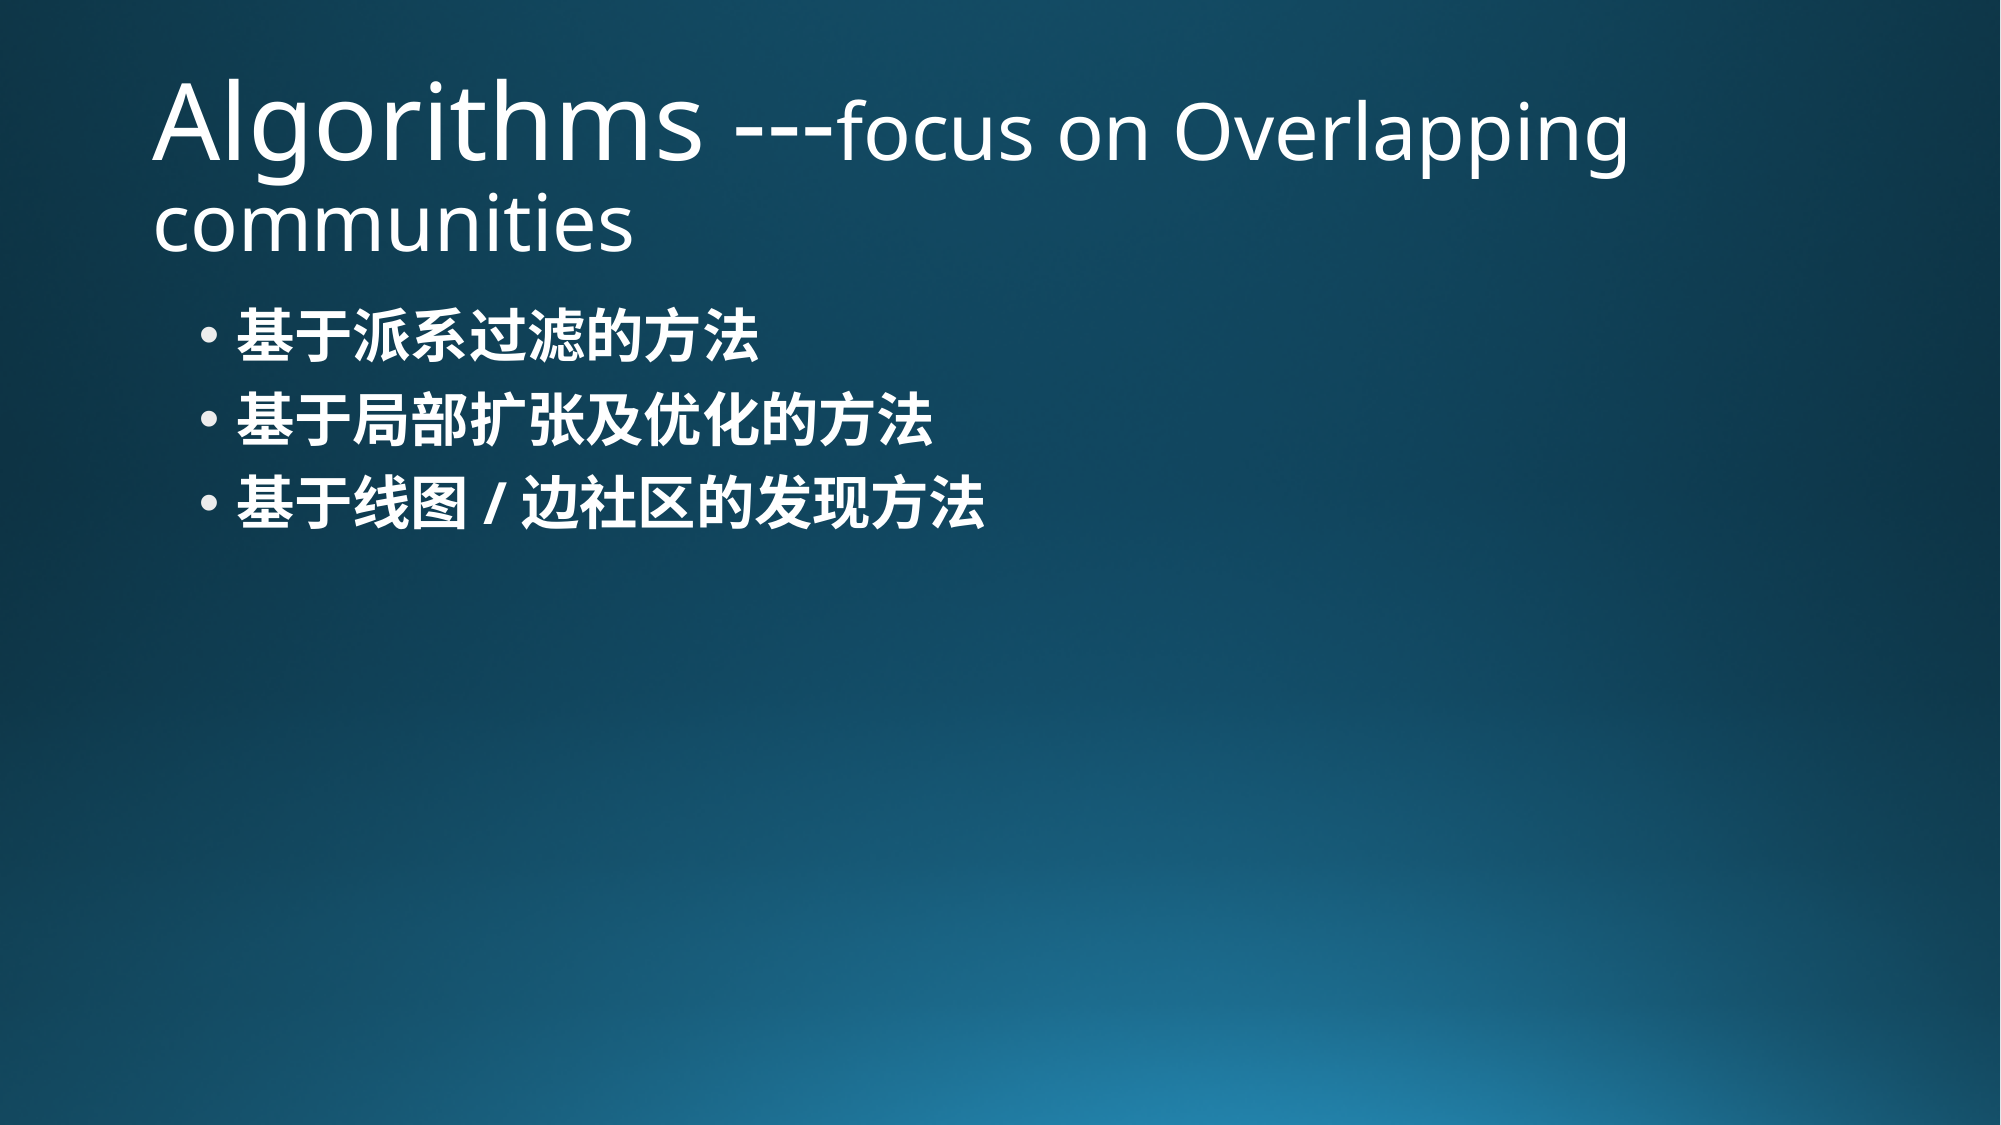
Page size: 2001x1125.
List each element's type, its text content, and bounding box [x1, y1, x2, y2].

list 基于派系过滤的方法 基于局部扩张及优化的方法 基于线图/边社区的发现方法 [183, 299, 1863, 1014]
picture [0, 0, 2001, 1125]
title Algorithms ---focus on Overlapping communities [137, 59, 1863, 278]
